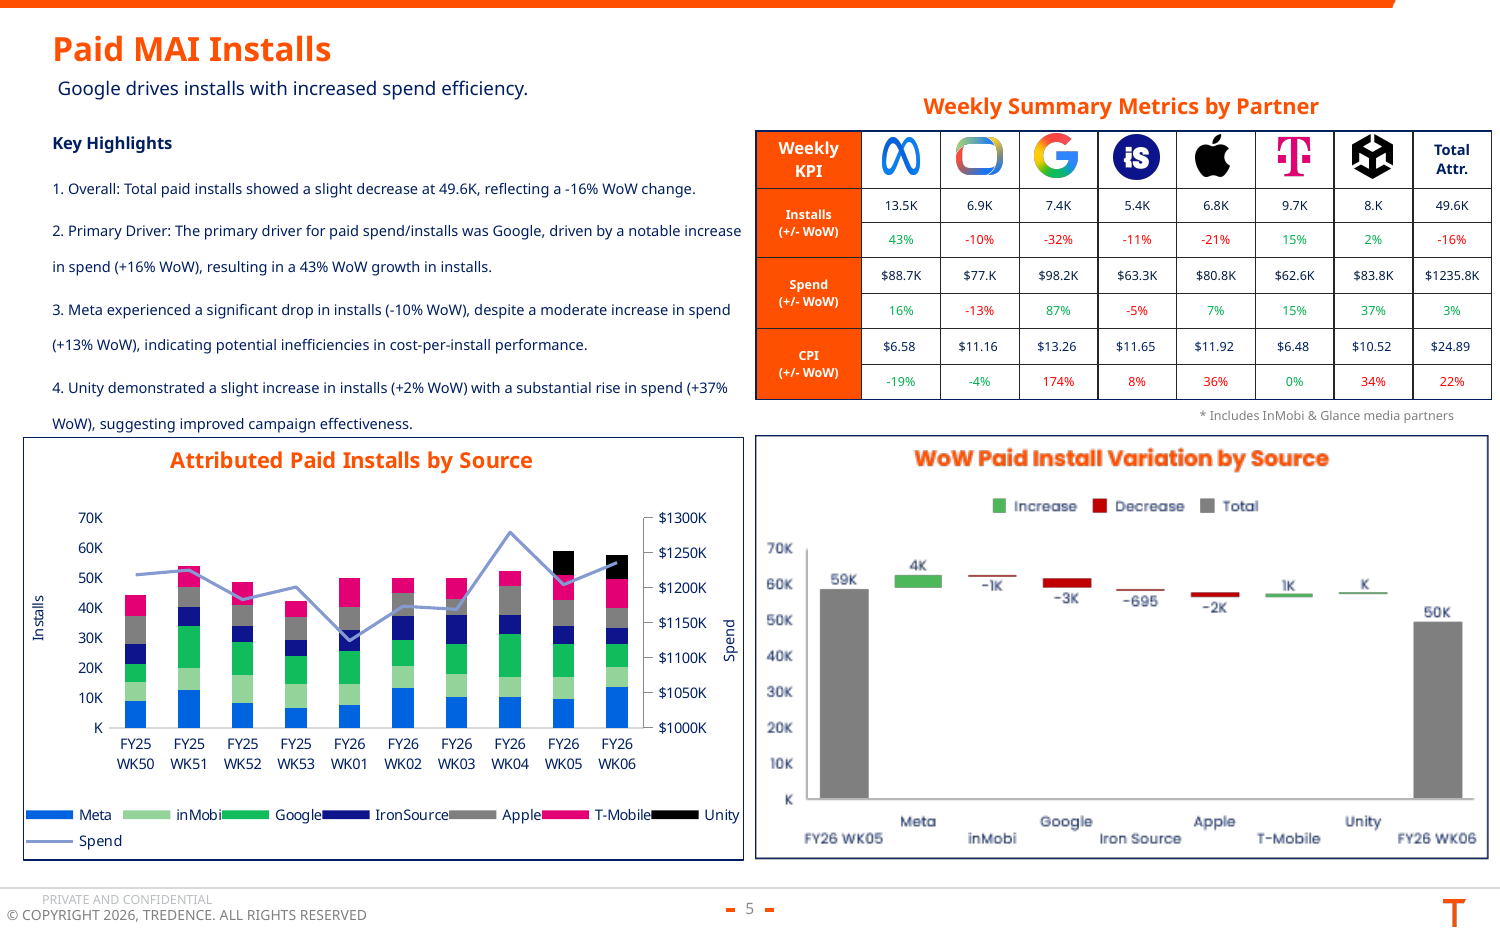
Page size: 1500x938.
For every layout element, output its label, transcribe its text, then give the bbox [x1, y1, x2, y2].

table_cell $24.89 [1414, 329, 1491, 364]
table_cell -5% [1099, 294, 1176, 328]
text_box Key Highlights 1. Overall: Total paid installs showed a slight decrease at 49.6K, reflecting a -16% WoW change. 2. Primary Driver: The primary driver for paid spend/installs was Google, driven by a notable increase in spend (+16% WoW), resulting in a 43% WoW growth in installs. 3. Meta experienced a significant drop in installs (-10% WoW), despite a moderate increase in spend (+13% WoW), indicating potential inefficiencies in cost-per-install performance. 4. Unity demonstrated a slight increase in installs (+2% WoW) with a substantial rise in spend (+37% WoW), suggesting improved campaign effectiveness. [52, 116, 744, 423]
picture [1262, 121, 1326, 192]
table_cell 9.7K [1256, 189, 1333, 222]
table_cell $77.K [941, 258, 1019, 293]
table_cell 15% [1256, 294, 1333, 328]
table_cell Spend (+/- WoW) [757, 258, 861, 328]
table_cell 87% [1020, 294, 1097, 328]
table_cell $11.65 [1099, 329, 1176, 364]
table_header [862, 132, 940, 188]
table_header Weekly KPI [757, 132, 861, 188]
table_cell $10.52 [1335, 329, 1412, 364]
table_cell 37% [1335, 294, 1412, 328]
chart [22, 436, 745, 861]
table_cell 3% [1414, 294, 1491, 328]
table_cell -11% [1099, 223, 1176, 257]
text_box Weekly Summary Metrics by Partner [753, 85, 1490, 127]
table_cell $13.26 [1020, 329, 1097, 364]
table_cell 13.5K [862, 189, 940, 222]
table_cell -32% [1020, 223, 1097, 257]
table_cell $88.7K [862, 258, 940, 293]
table_cell $98.2K [1020, 258, 1097, 293]
table_cell Installs (+/- WoW) [757, 189, 861, 257]
table_cell $62.6K [1256, 258, 1333, 293]
table_header [1335, 132, 1412, 188]
table_header Total Attr. [1414, 132, 1491, 188]
table_cell CPI (+/- WoW) [757, 329, 861, 399]
table_cell 34% [1335, 365, 1412, 399]
slide_number 5 [726, 888, 774, 938]
table_cell -19% [862, 365, 940, 399]
table_cell $6.48 [1256, 329, 1333, 364]
table_cell $11.16 [941, 329, 1019, 364]
table_cell $80.8K [1177, 258, 1255, 293]
table_cell 2% [1335, 223, 1412, 257]
picture [1034, 133, 1078, 178]
table_cell 0% [1256, 365, 1333, 399]
table_cell $63.3K [1099, 258, 1176, 293]
picture [1443, 899, 1466, 927]
table_cell 6.8K [1177, 189, 1255, 222]
table_cell 8.K [1335, 189, 1412, 222]
title Paid MAI Installs [52, 13, 1499, 86]
table_cell 49.6K [1414, 189, 1491, 222]
picture [1352, 134, 1393, 180]
table_cell $6.58 [862, 329, 940, 364]
table_cell -21% [1177, 223, 1255, 257]
table_cell 16% [862, 294, 940, 328]
table_cell 43% [862, 223, 940, 257]
table_cell $11.92 [1177, 329, 1255, 364]
table_cell 15% [1256, 223, 1333, 257]
table_cell -10% [941, 223, 1019, 257]
picture [1195, 134, 1230, 177]
table_cell 7% [1177, 294, 1255, 328]
picture [882, 137, 920, 175]
picture [1113, 134, 1160, 180]
table_cell 36% [1177, 365, 1255, 399]
table_cell -16% [1414, 223, 1491, 257]
table_header [1020, 132, 1097, 188]
picture [0, 0, 1448, 8]
table_header [1099, 132, 1176, 188]
picture [755, 435, 1492, 861]
table_cell $83.8K [1335, 258, 1412, 293]
text_box Google drives installs with increased spend efficiency. [42, 61, 721, 103]
table_cell 7.4K [1020, 189, 1097, 222]
table_header [1177, 132, 1255, 188]
table_cell 6.9K [941, 189, 1019, 222]
table_cell $1235.8K [1414, 258, 1491, 293]
picture [956, 137, 1003, 175]
table_cell 174% [1020, 365, 1097, 399]
table_cell 8% [1099, 365, 1176, 399]
table_cell -4% [941, 365, 1019, 399]
table_header [1326, 132, 1333, 188]
table_header [1256, 132, 1262, 188]
table_cell 5.4K [1099, 189, 1176, 222]
table_cell -13% [941, 294, 1019, 328]
text_box * Includes InMobi & Glance media partners [1164, 400, 1490, 431]
table_header [941, 132, 1019, 188]
table_cell 22% [1414, 365, 1491, 399]
